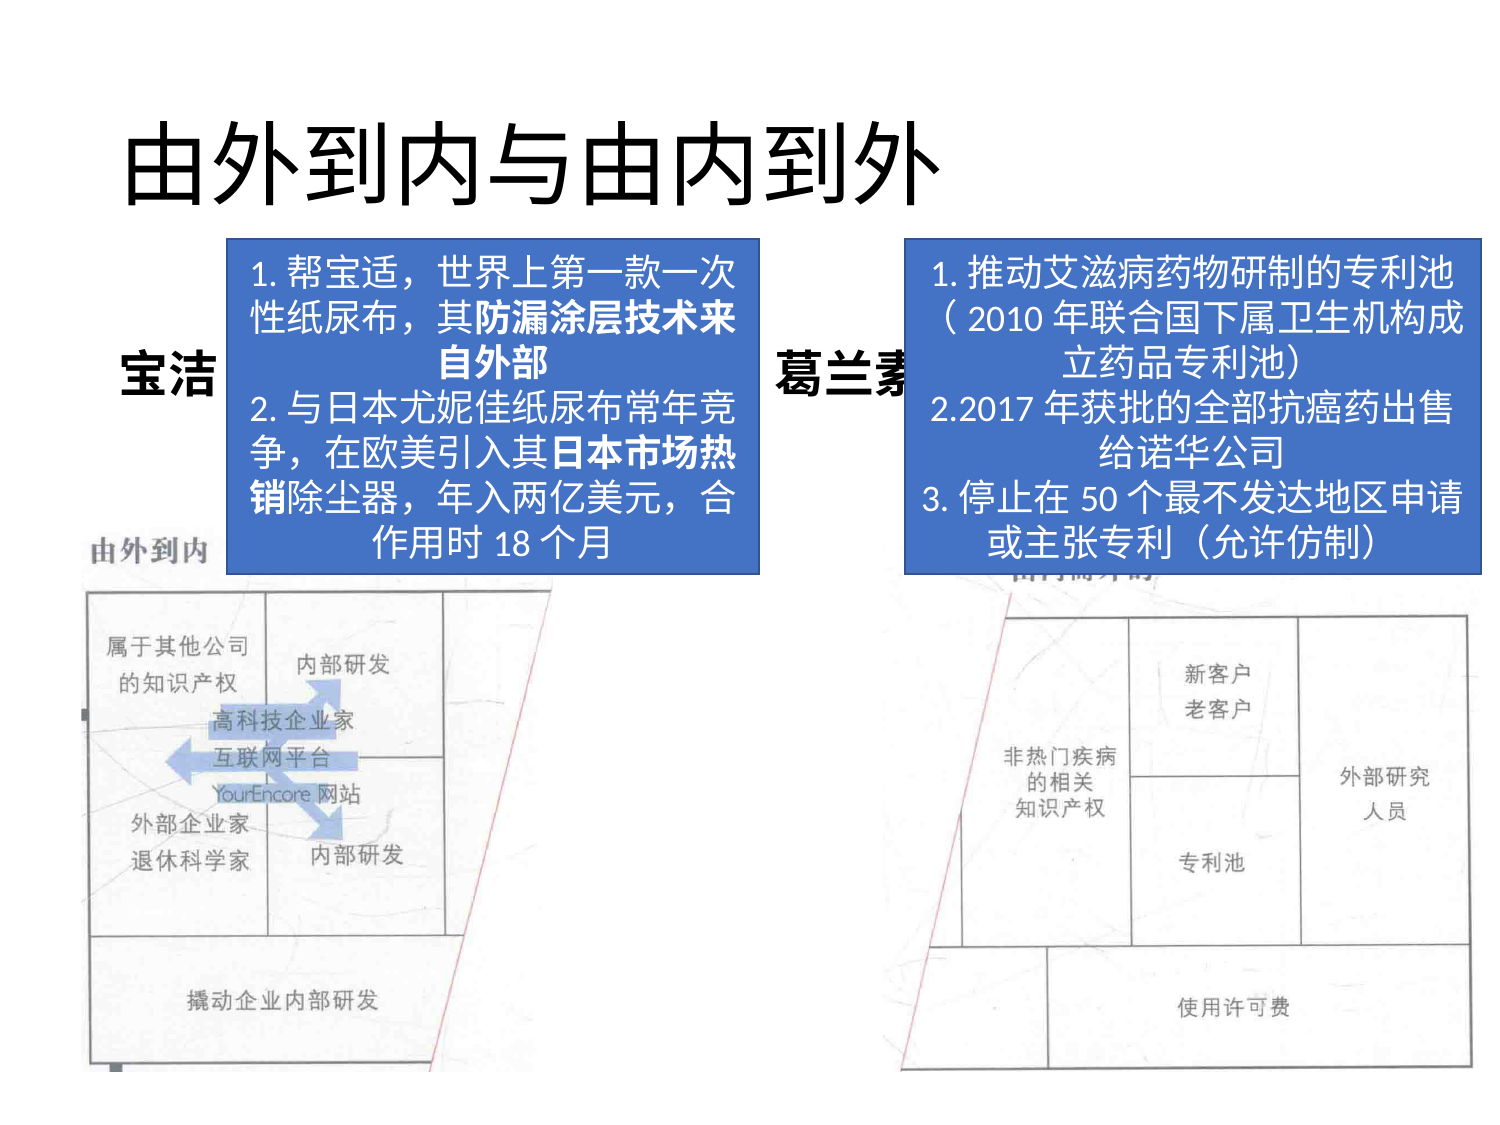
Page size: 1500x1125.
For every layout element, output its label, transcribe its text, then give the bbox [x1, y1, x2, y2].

text_box 1.推动艾滋病药物研制的专利池（2010年联合国下属卫生机构成立药品专利池） 2.2017年获批的全部抗癌药出售给诺华公司 3.停止在50个最不发达地区申请或主张专利（允许仿制） [904, 238, 1482, 575]
list 宝洁 [103, 275, 226, 411]
title 由外到内与由内到外 [103, 59, 1398, 275]
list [81, 527, 553, 1072]
list 葛兰素史克 [760, 275, 904, 411]
text_box 1.帮宝适，世界上第一款一次性纸尿布，其防漏涂层技术来自外部 2.与日本尤妮佳纸尿布常年竞争，在欧美引入其日本市场热销除尘器，年入两亿美元，合作用时18个月 [226, 238, 760, 575]
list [882, 544, 1481, 1072]
